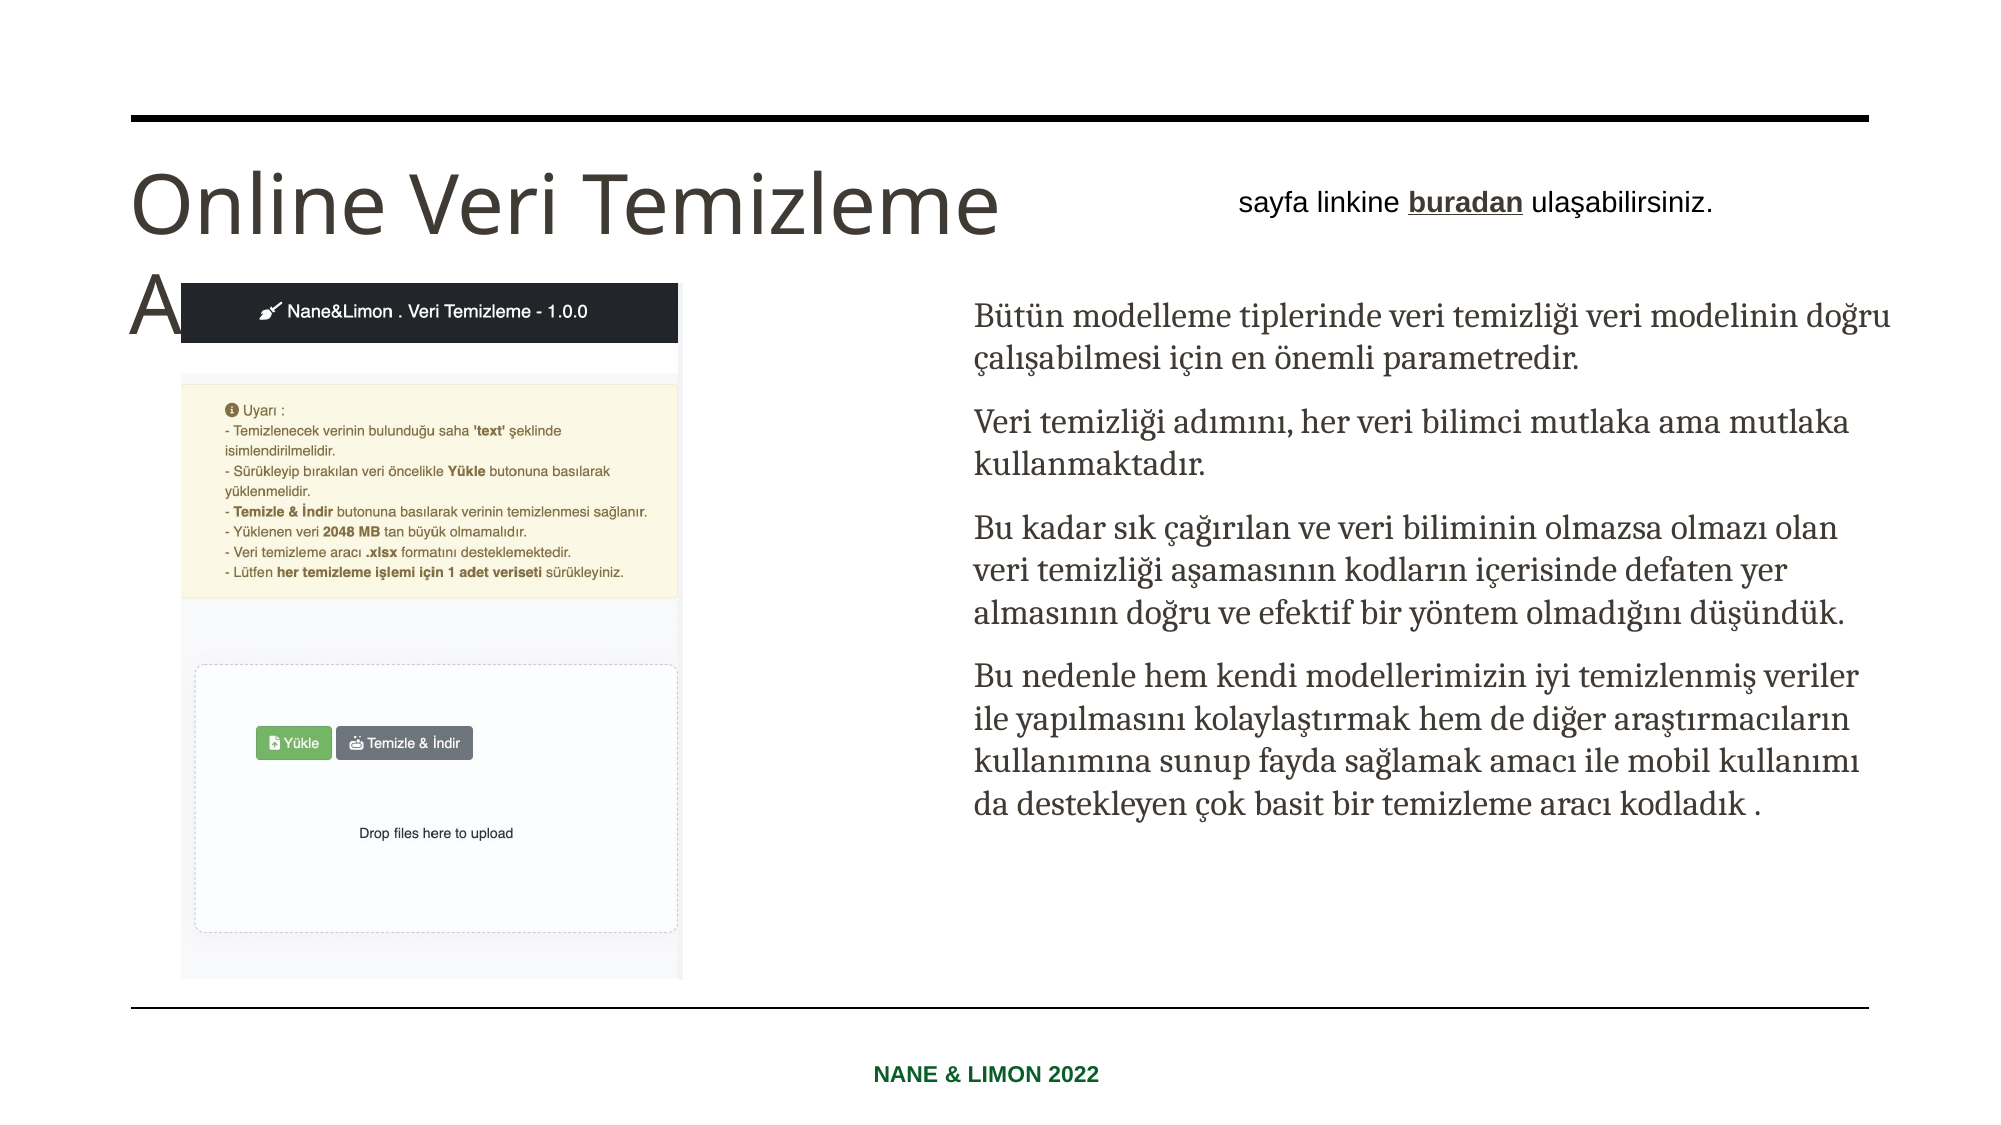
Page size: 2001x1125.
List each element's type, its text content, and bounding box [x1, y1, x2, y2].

title Online Veri Temizleme Aracı [127, 149, 1207, 268]
footer NANE & LIMON 2022 [871, 1064, 1132, 1125]
text_box sayfa linkine buradan ulaşabilirsiniz. [1223, 167, 1815, 233]
picture [181, 282, 684, 981]
list Bütün modelleme tiplerinde veri temizliği veri modelinin doğru çalışabilmesi için en önemli parametredir. Veri temizliği adımını, her veri bilimci mutlaka ama mutlaka kullanmaktadır. Bu kadar sık çağırılan ve veri biliminin olmazsa olmazı olan veri temizliği aşamasının kodların içerisinde defaten yer almasının doğru ve efektif bir yöntem olmadığını düşündük. Bu nedenle hem kendi modellerimizin iyi temizlenmiş veriler ile yapılmasını kolaylaştırmak hem de diğer araştırmacıların kullanımına sunup fayda sağlamak amacı ile mobil kullanımı da destekleyen çok basit bir temizleme aracı kodladık . [127, 268, 1900, 1064]
